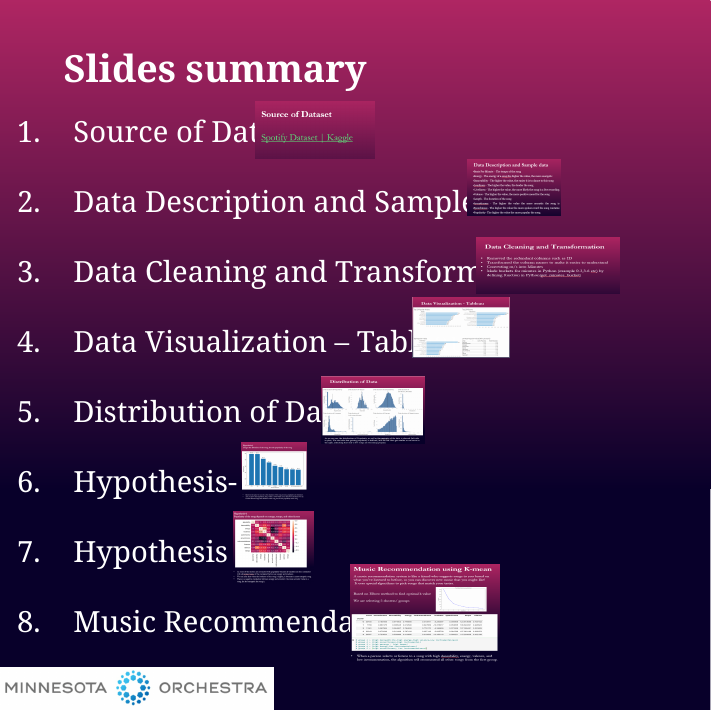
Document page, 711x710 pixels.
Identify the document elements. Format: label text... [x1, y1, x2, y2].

picture [241, 441, 307, 500]
picture [233, 511, 315, 584]
picture [254, 101, 375, 160]
title Slides summary [48, 37, 481, 71]
picture [467, 158, 561, 217]
picture [349, 563, 501, 662]
picture [320, 376, 426, 444]
picture [412, 297, 510, 359]
text_box Source of Data Data Description and Sample data Data Cleaning and Transformation Data Visualization – Tableau Distribution of Data Hypothesis- 1 Hypothesis -2 Music Recommendation [2, 71, 674, 710]
picture [476, 236, 620, 295]
picture [0, 666, 274, 710]
